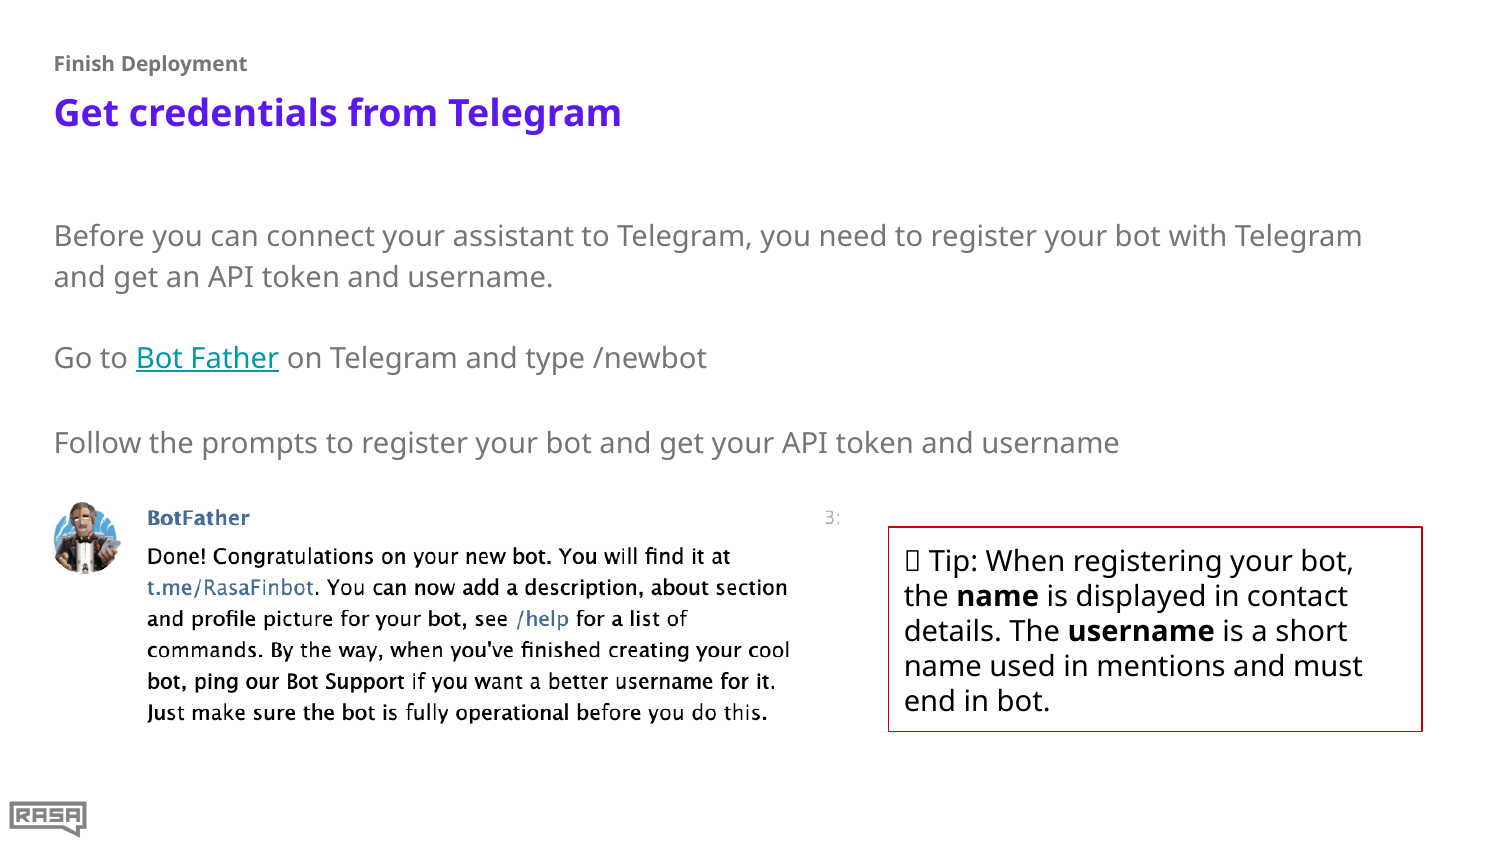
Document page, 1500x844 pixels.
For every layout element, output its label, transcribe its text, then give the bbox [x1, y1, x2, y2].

list Before you can connect your assistant to Telegram, you need to register your bot with Telegram and get an API token and username. Go to Bot Father on Telegram and type /newbot Follow the prompts to register your bot and get your API token and username [38, 197, 1437, 768]
text_box 💡 Tip: When registering your bot, the name is displayed in contact details. The username is a short name used in mentions and must end in bot. [888, 527, 1422, 732]
title Finish Deployment [38, 36, 1437, 90]
title Get credentials from Telegram [38, 90, 1437, 174]
picture [9, 484, 840, 749]
picture [8, 800, 88, 839]
